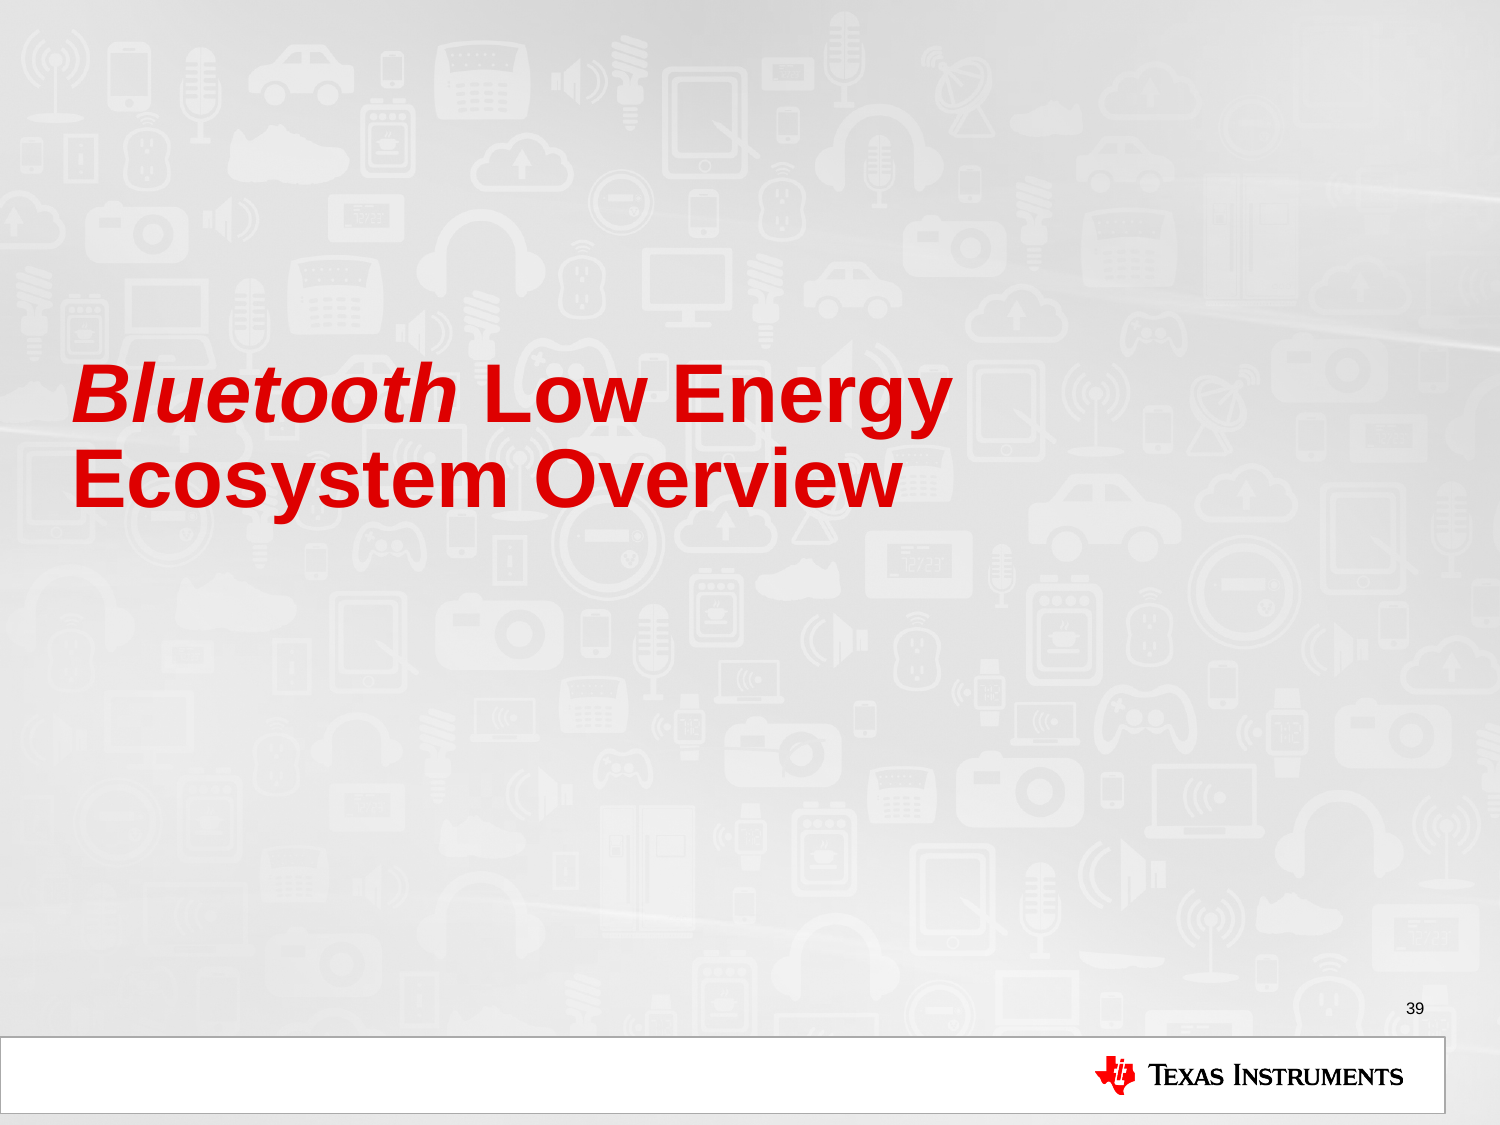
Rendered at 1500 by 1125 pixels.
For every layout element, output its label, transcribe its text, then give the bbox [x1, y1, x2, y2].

picture [0, 0, 1500, 1125]
picture [1095, 1056, 1403, 1095]
title Bluetooth Low Energy Ecosystem Overview [56, 318, 1444, 561]
slide_number 39 [1089, 990, 1440, 1025]
